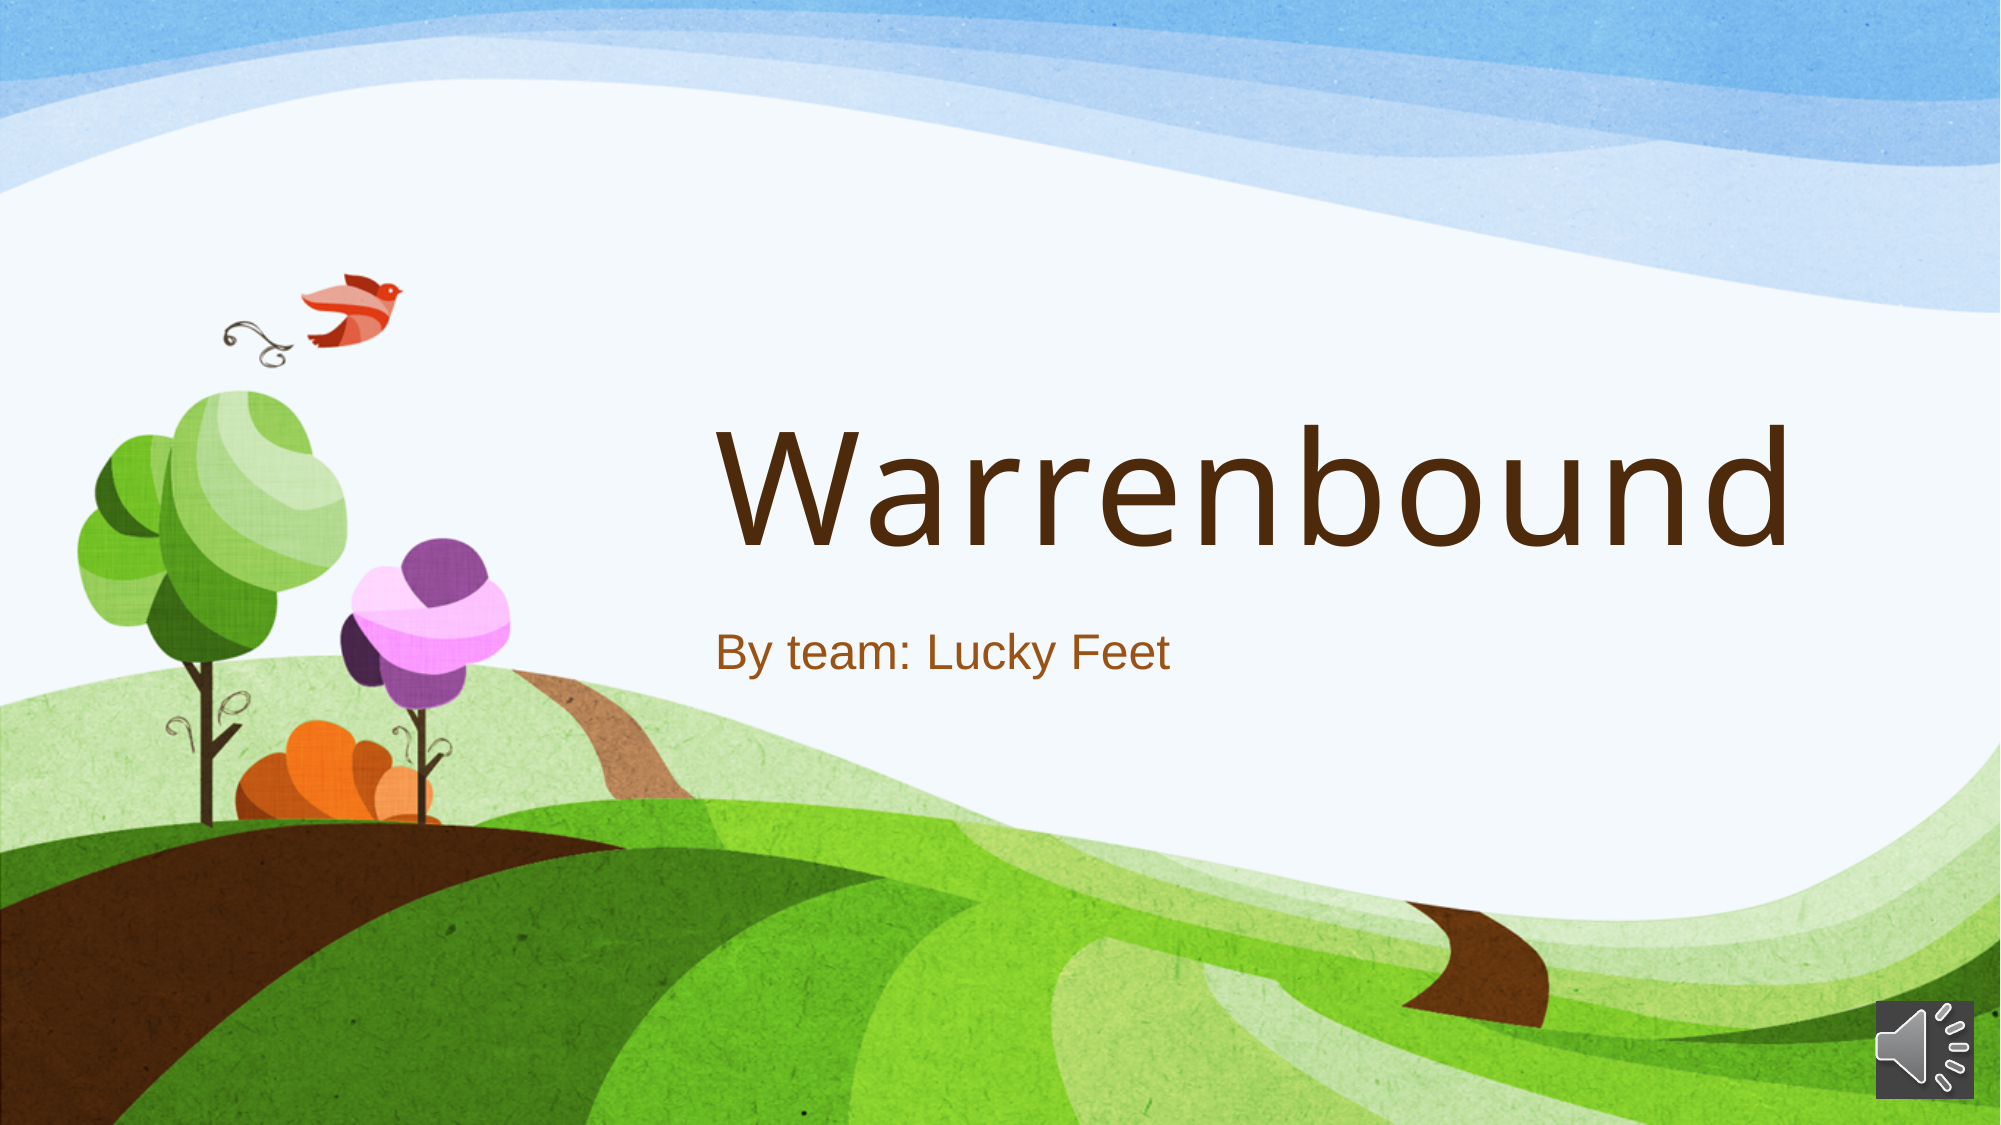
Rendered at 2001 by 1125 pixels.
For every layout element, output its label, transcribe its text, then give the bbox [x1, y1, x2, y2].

title Warrenbound [699, 287, 1825, 588]
subtitle By team: Lucky Feet [699, 612, 1825, 763]
picture [0, 0, 2001, 1125]
